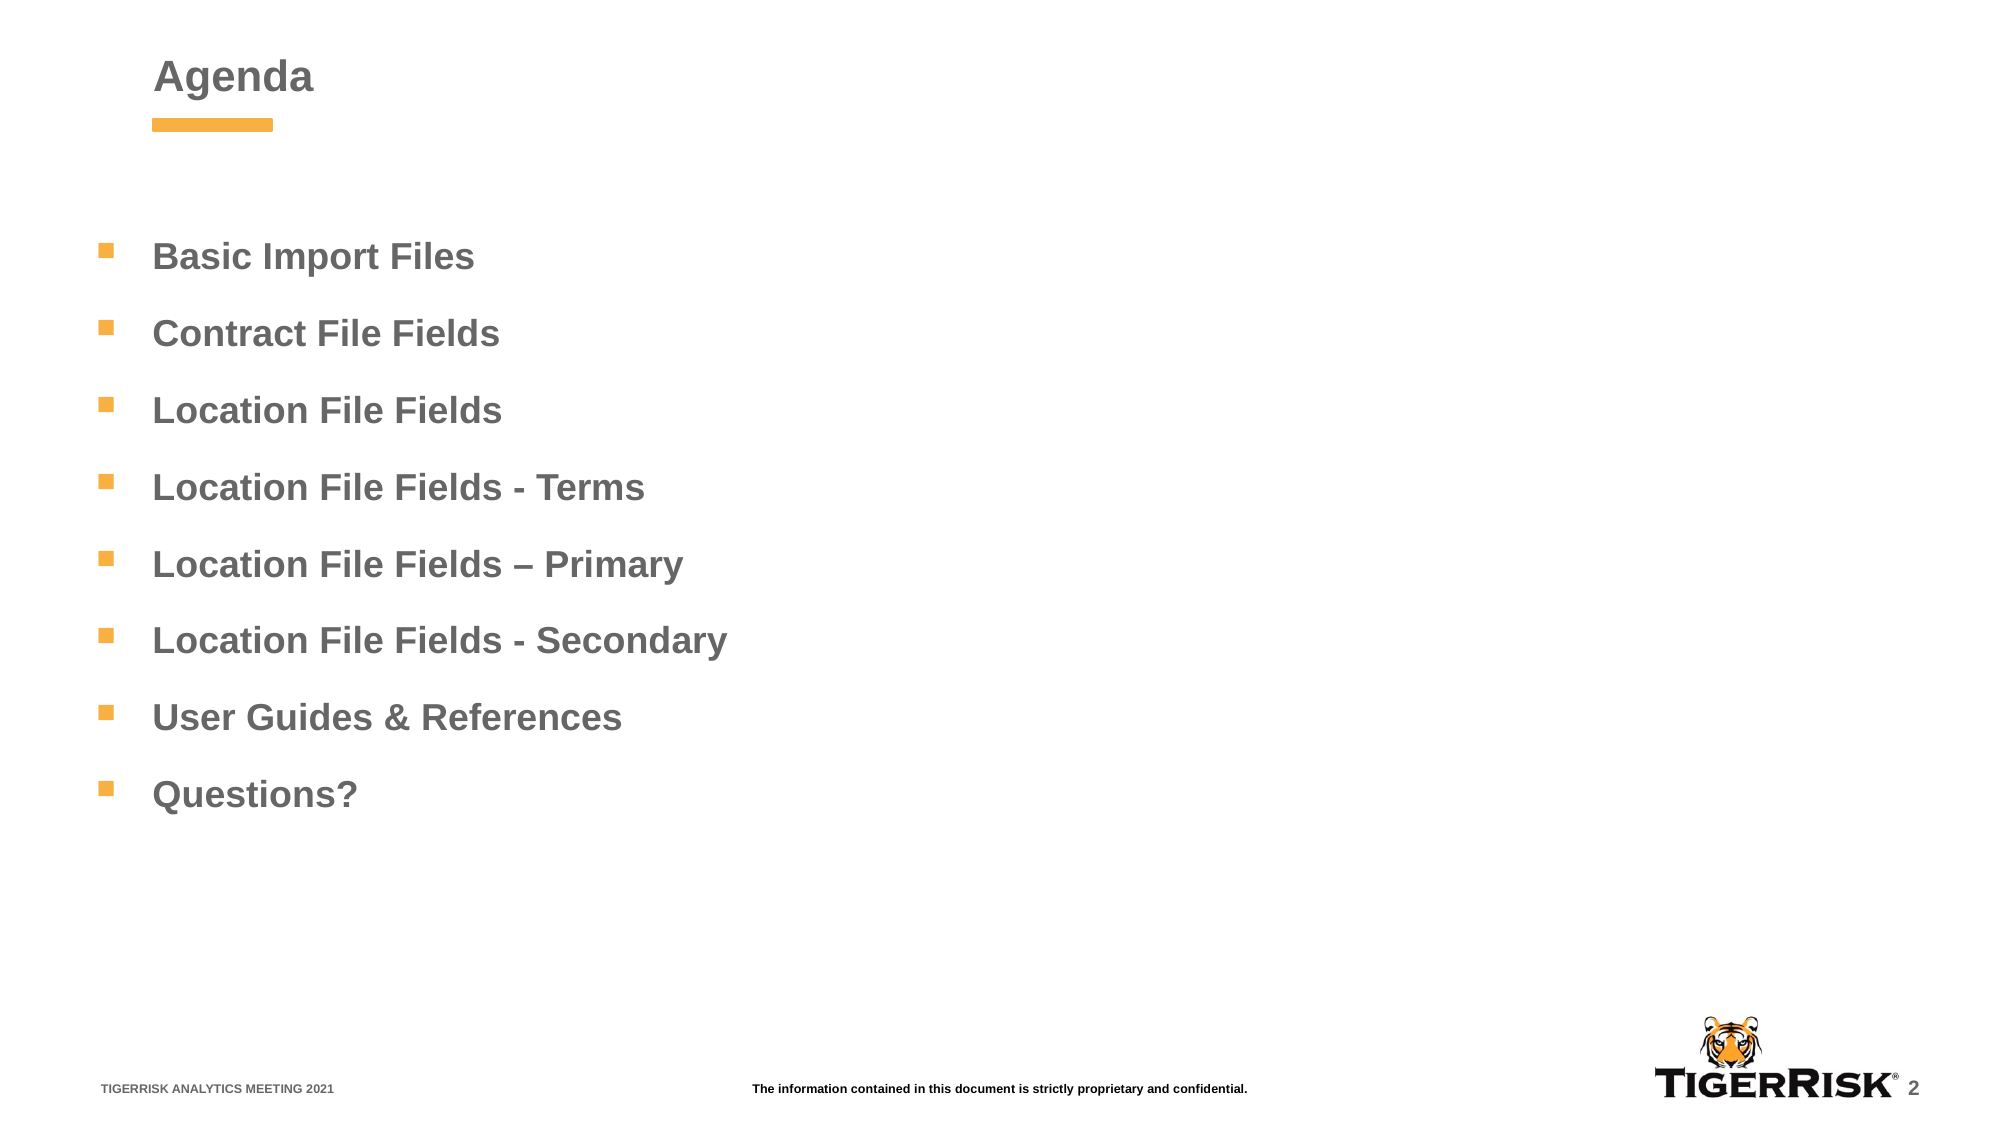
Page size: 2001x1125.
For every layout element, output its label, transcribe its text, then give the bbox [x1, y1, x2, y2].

list Basic Import Files Contract File Fields Location File Fields Location File Fields - Terms Location File Fields – Primary Location File Fields - Secondary User Guides & References Questions? [81, 224, 1913, 923]
title Agenda [138, 40, 1751, 109]
picture [1651, 1009, 1902, 1098]
